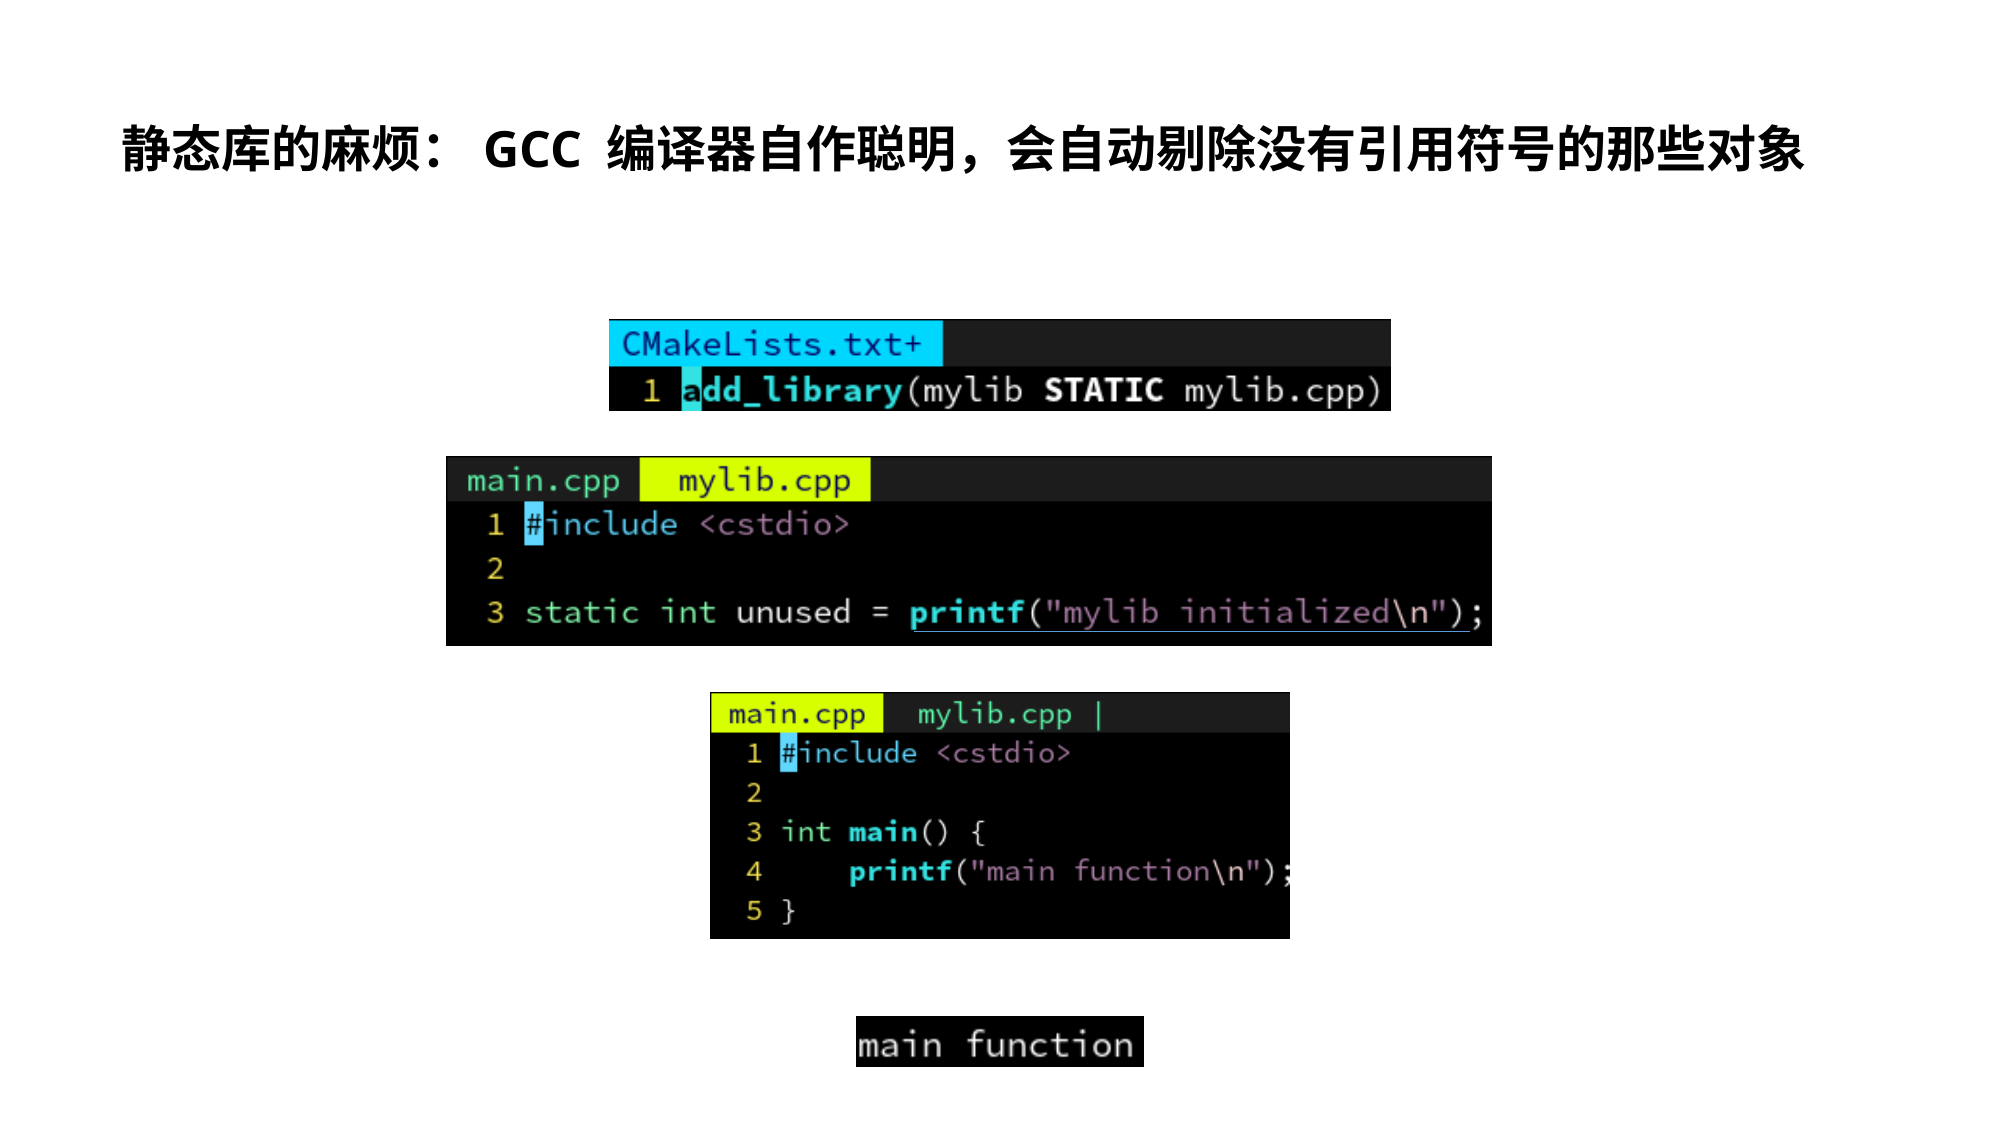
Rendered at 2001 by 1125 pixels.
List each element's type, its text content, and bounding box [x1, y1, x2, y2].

picture [609, 319, 1391, 411]
picture [709, 692, 1290, 939]
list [446, 456, 1492, 646]
picture [856, 1016, 1144, 1067]
title 静态库的麻烦：GCC 编译器自作聪明，会自动剔除没有引用符号的那些对象 [106, 42, 1832, 260]
